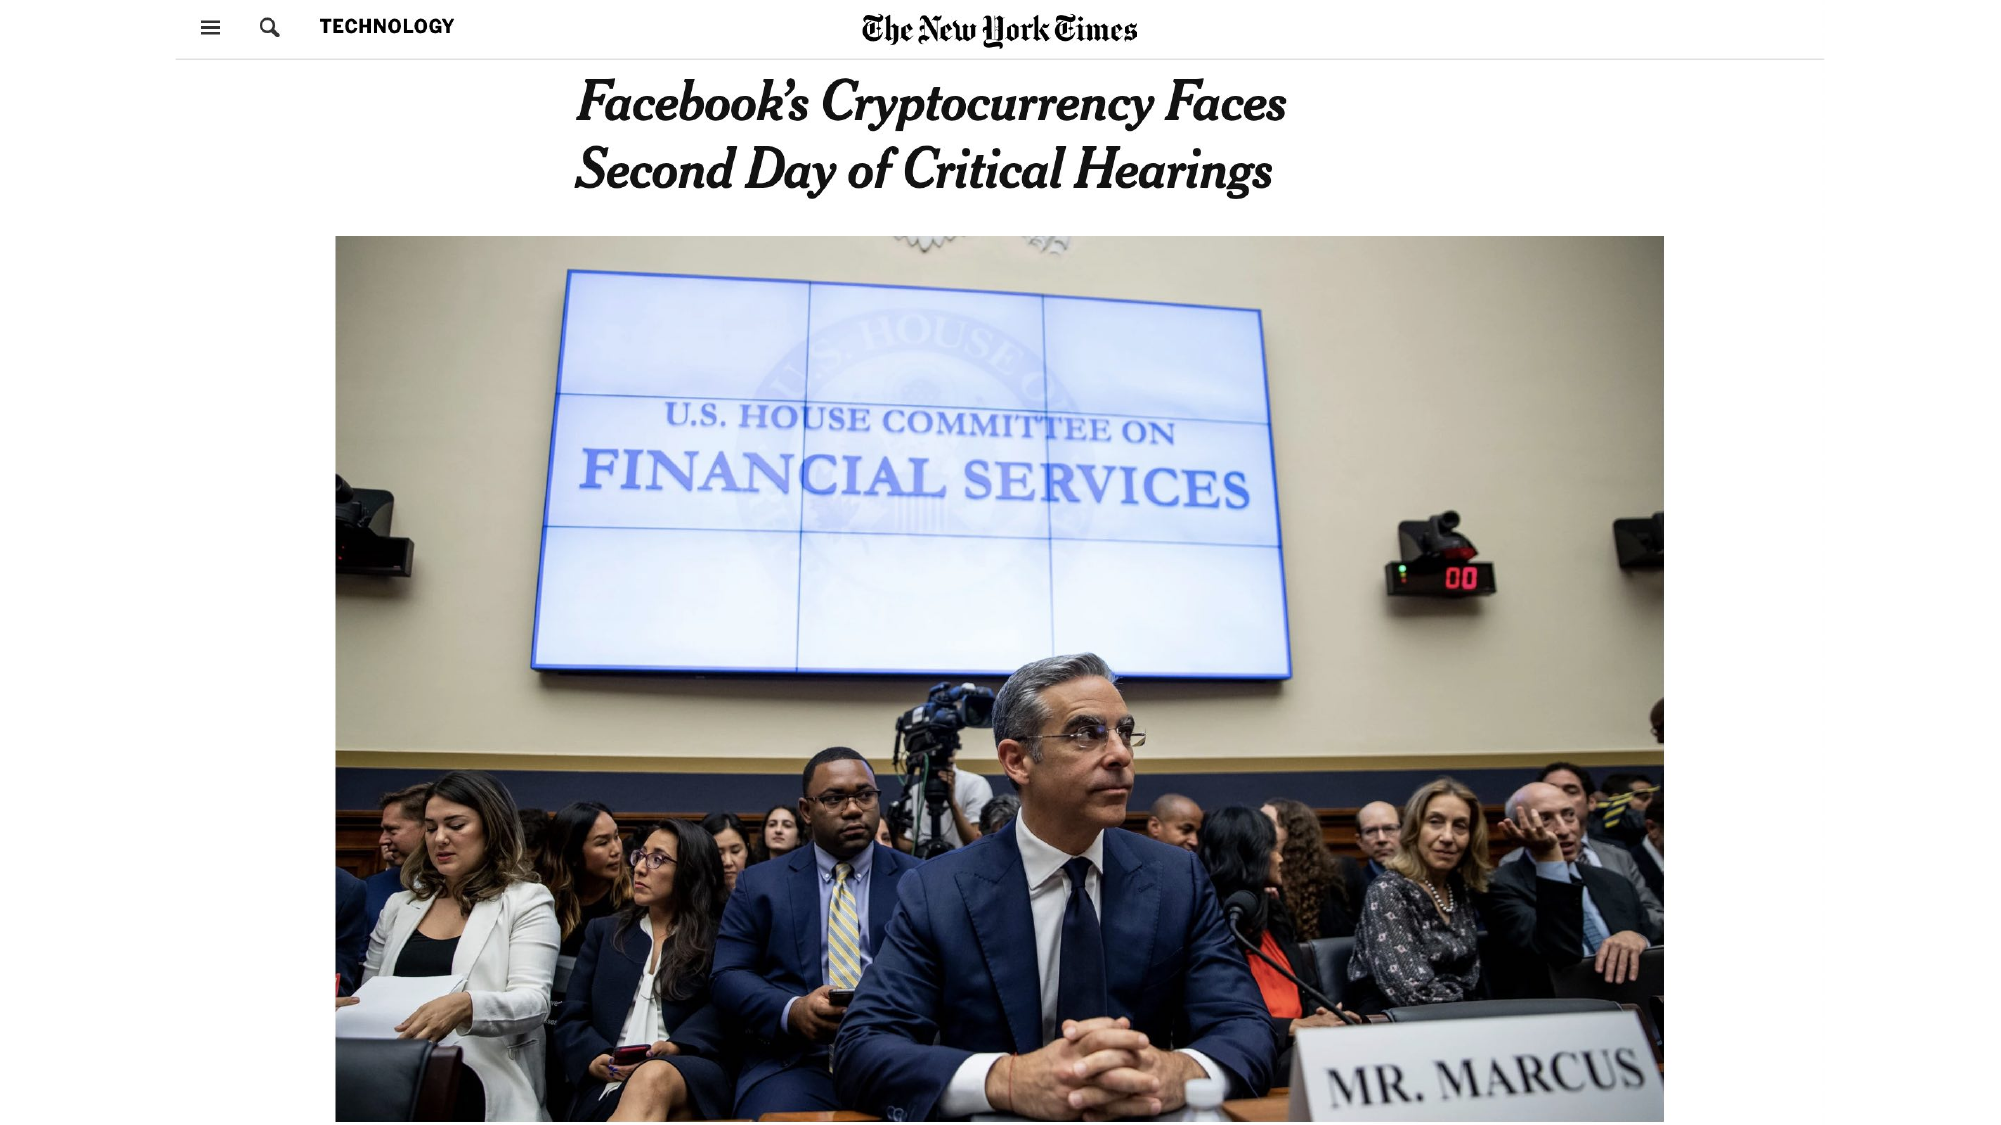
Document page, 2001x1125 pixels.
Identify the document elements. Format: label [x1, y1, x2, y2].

picture [175, 0, 1825, 1125]
